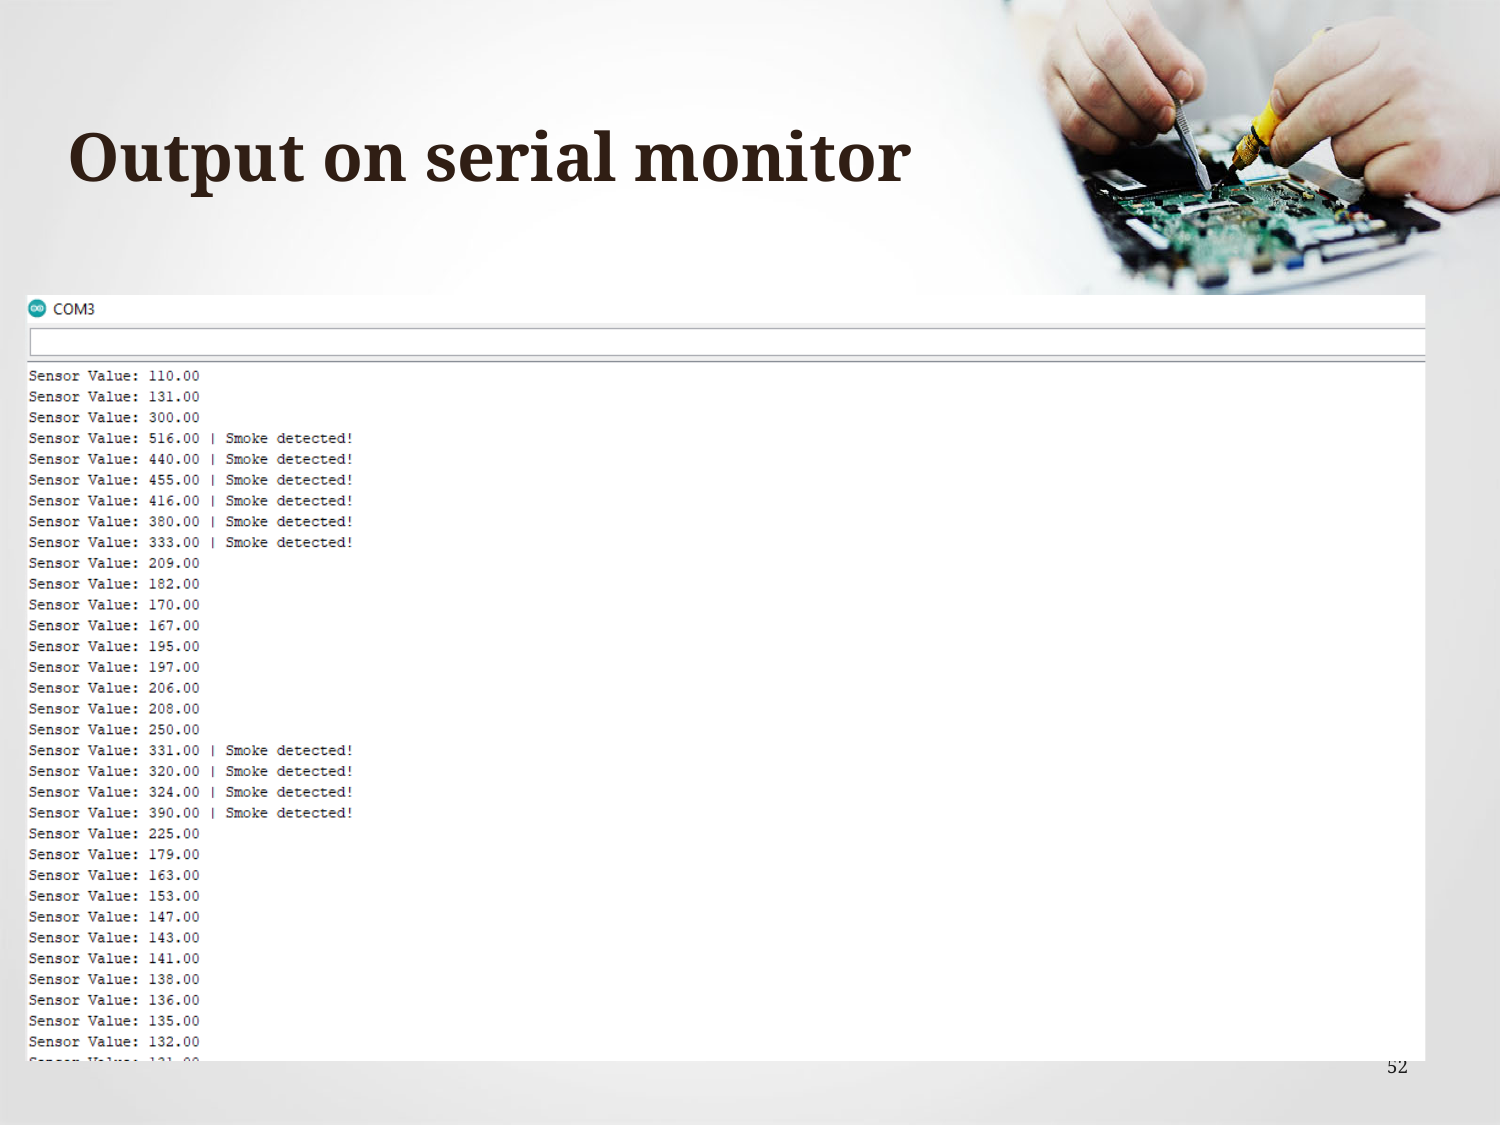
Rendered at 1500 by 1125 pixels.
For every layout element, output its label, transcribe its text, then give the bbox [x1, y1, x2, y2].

slide_number 52 [1074, 1069, 1424, 1103]
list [24, 295, 1426, 1062]
title Output on serial monitor [52, 59, 1399, 249]
picture [0, 0, 1500, 1125]
